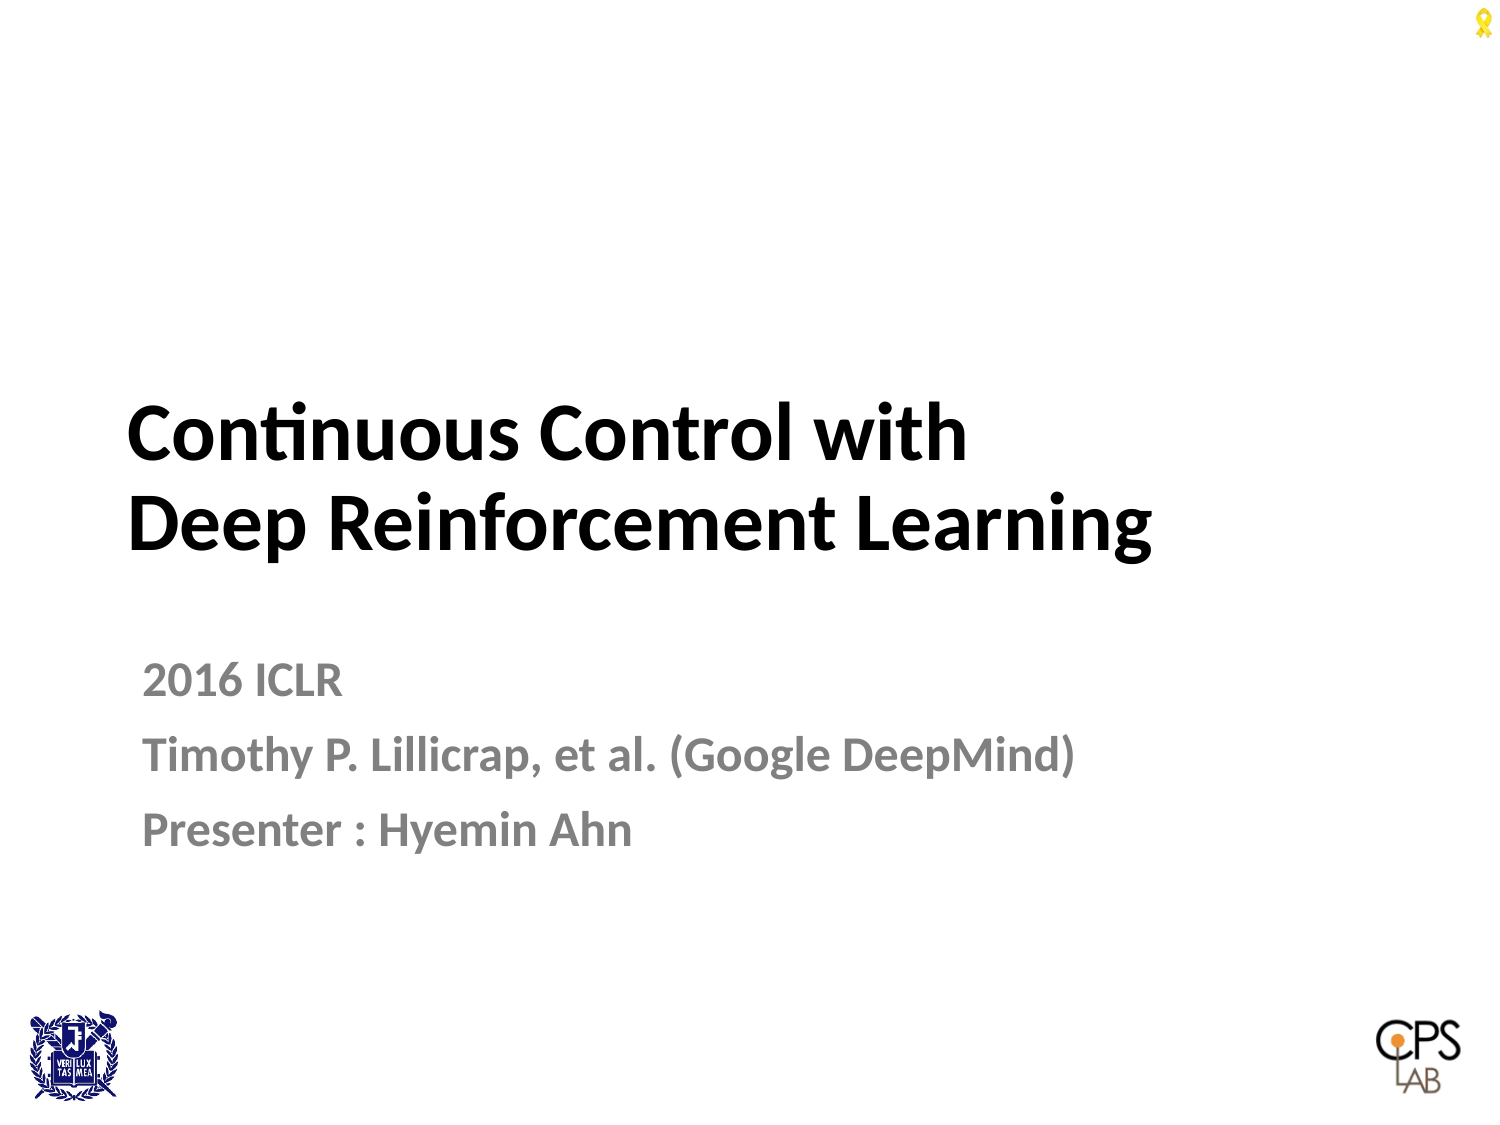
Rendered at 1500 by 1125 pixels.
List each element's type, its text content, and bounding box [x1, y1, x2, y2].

title Continuous Control with Deep Reinforcement Learning [112, 184, 1388, 576]
picture [22, 1005, 124, 1107]
subtitle 2016 ICLR Timothy P. Lillicrap, et al. (Google DeepMind) Presenter : Hyemin Ahn [127, 645, 1253, 918]
picture [1474, 6, 1493, 39]
picture [1365, 1002, 1480, 1105]
